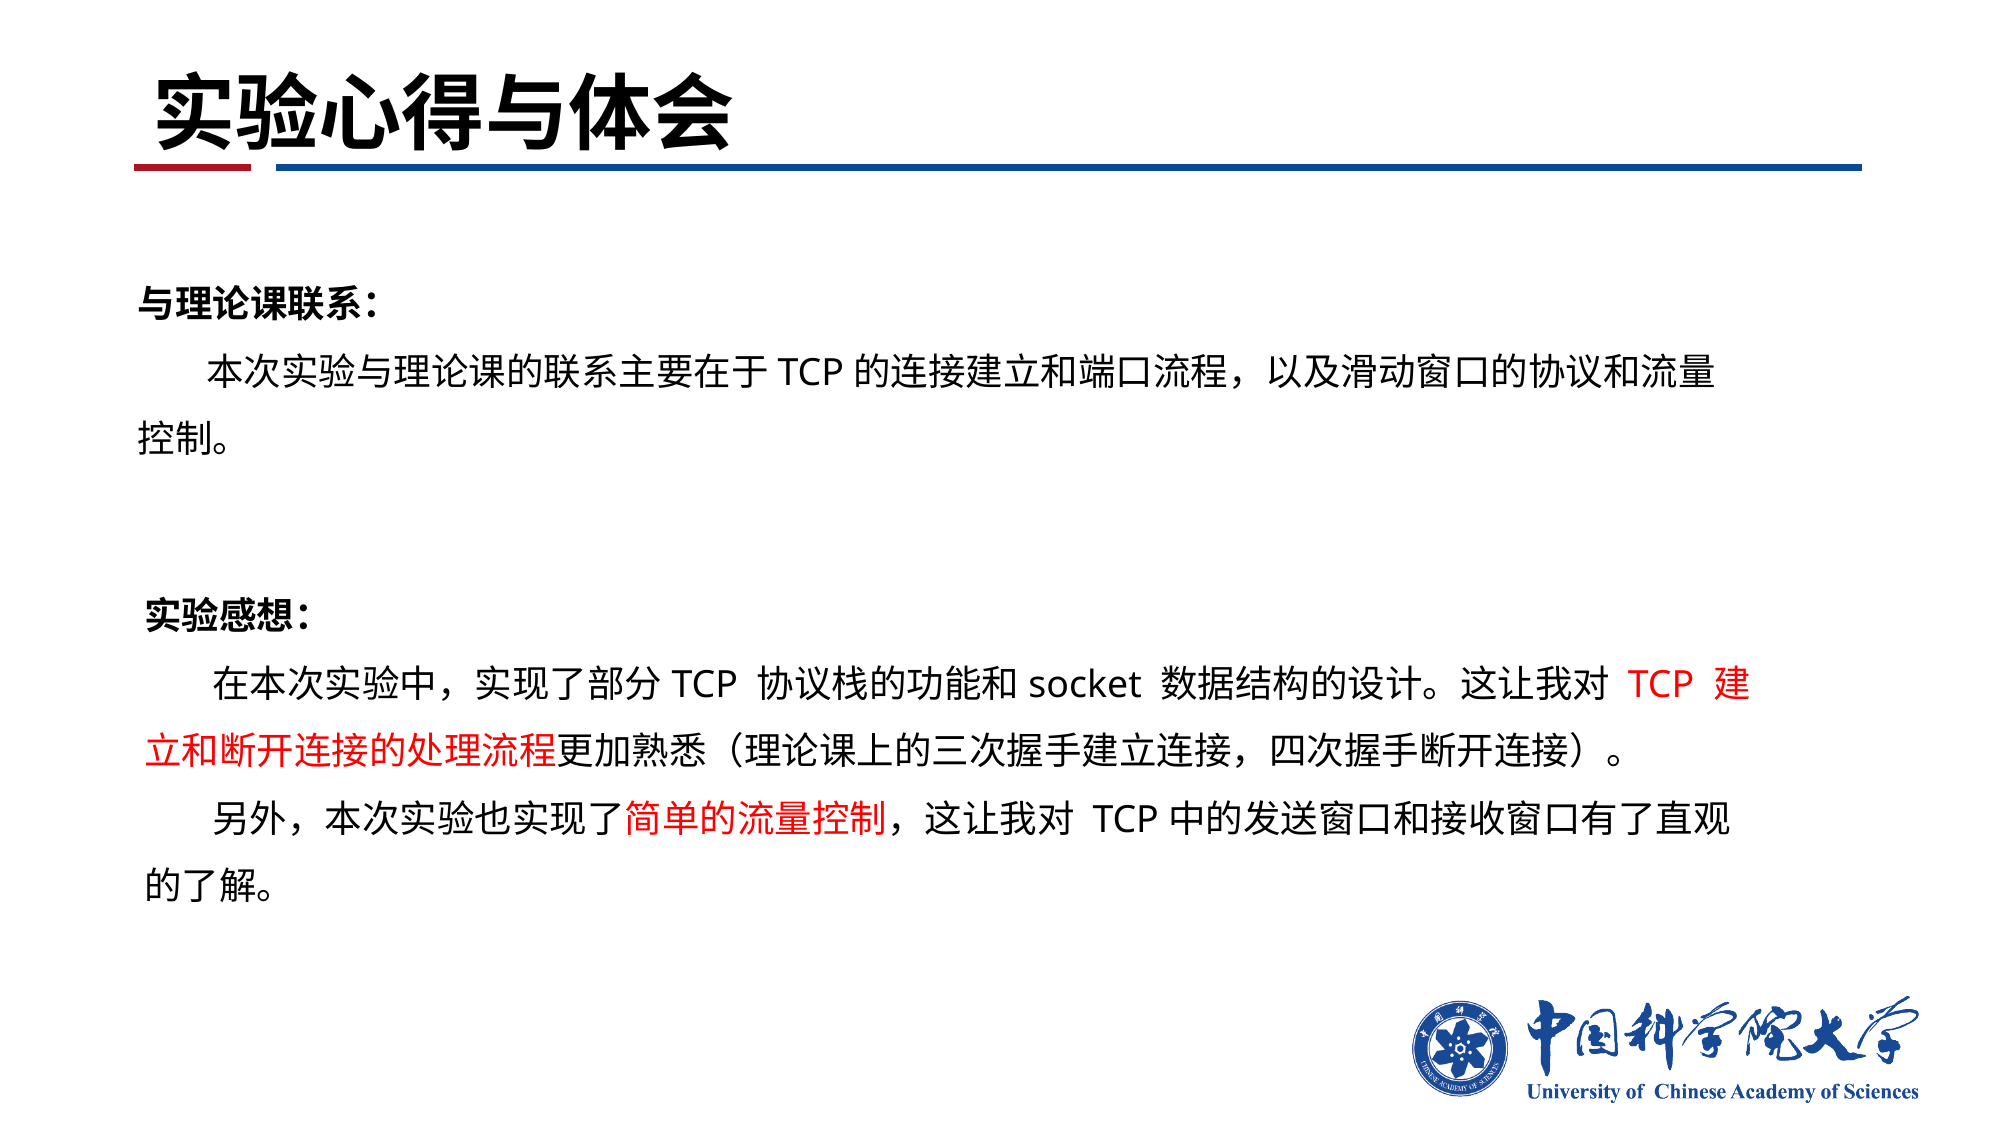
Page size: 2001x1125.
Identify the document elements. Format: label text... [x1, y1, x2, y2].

text_box 实验感想： 在本次实验中，实现了部分TCP 协议栈的功能和socket 数据结构的设计。这让我对 TCP 建立和断开连接的处理流程更加熟悉（理论课上的三次握手建立连接，四次握手断开连接）。 另外，本次实验也实现了简单的流量控制，这让我对 TCP中的发送窗口和接收窗口有了直观的了解。 [129, 562, 1768, 960]
text_box 与理论课联系： 本次实验与理论课的联系主要在于TCP的连接建立和端口流程，以及滑动窗口的协议和流量控制。 [122, 250, 1765, 513]
picture [1412, 996, 1919, 1103]
title 实验心得与体会 [137, 0, 1863, 168]
